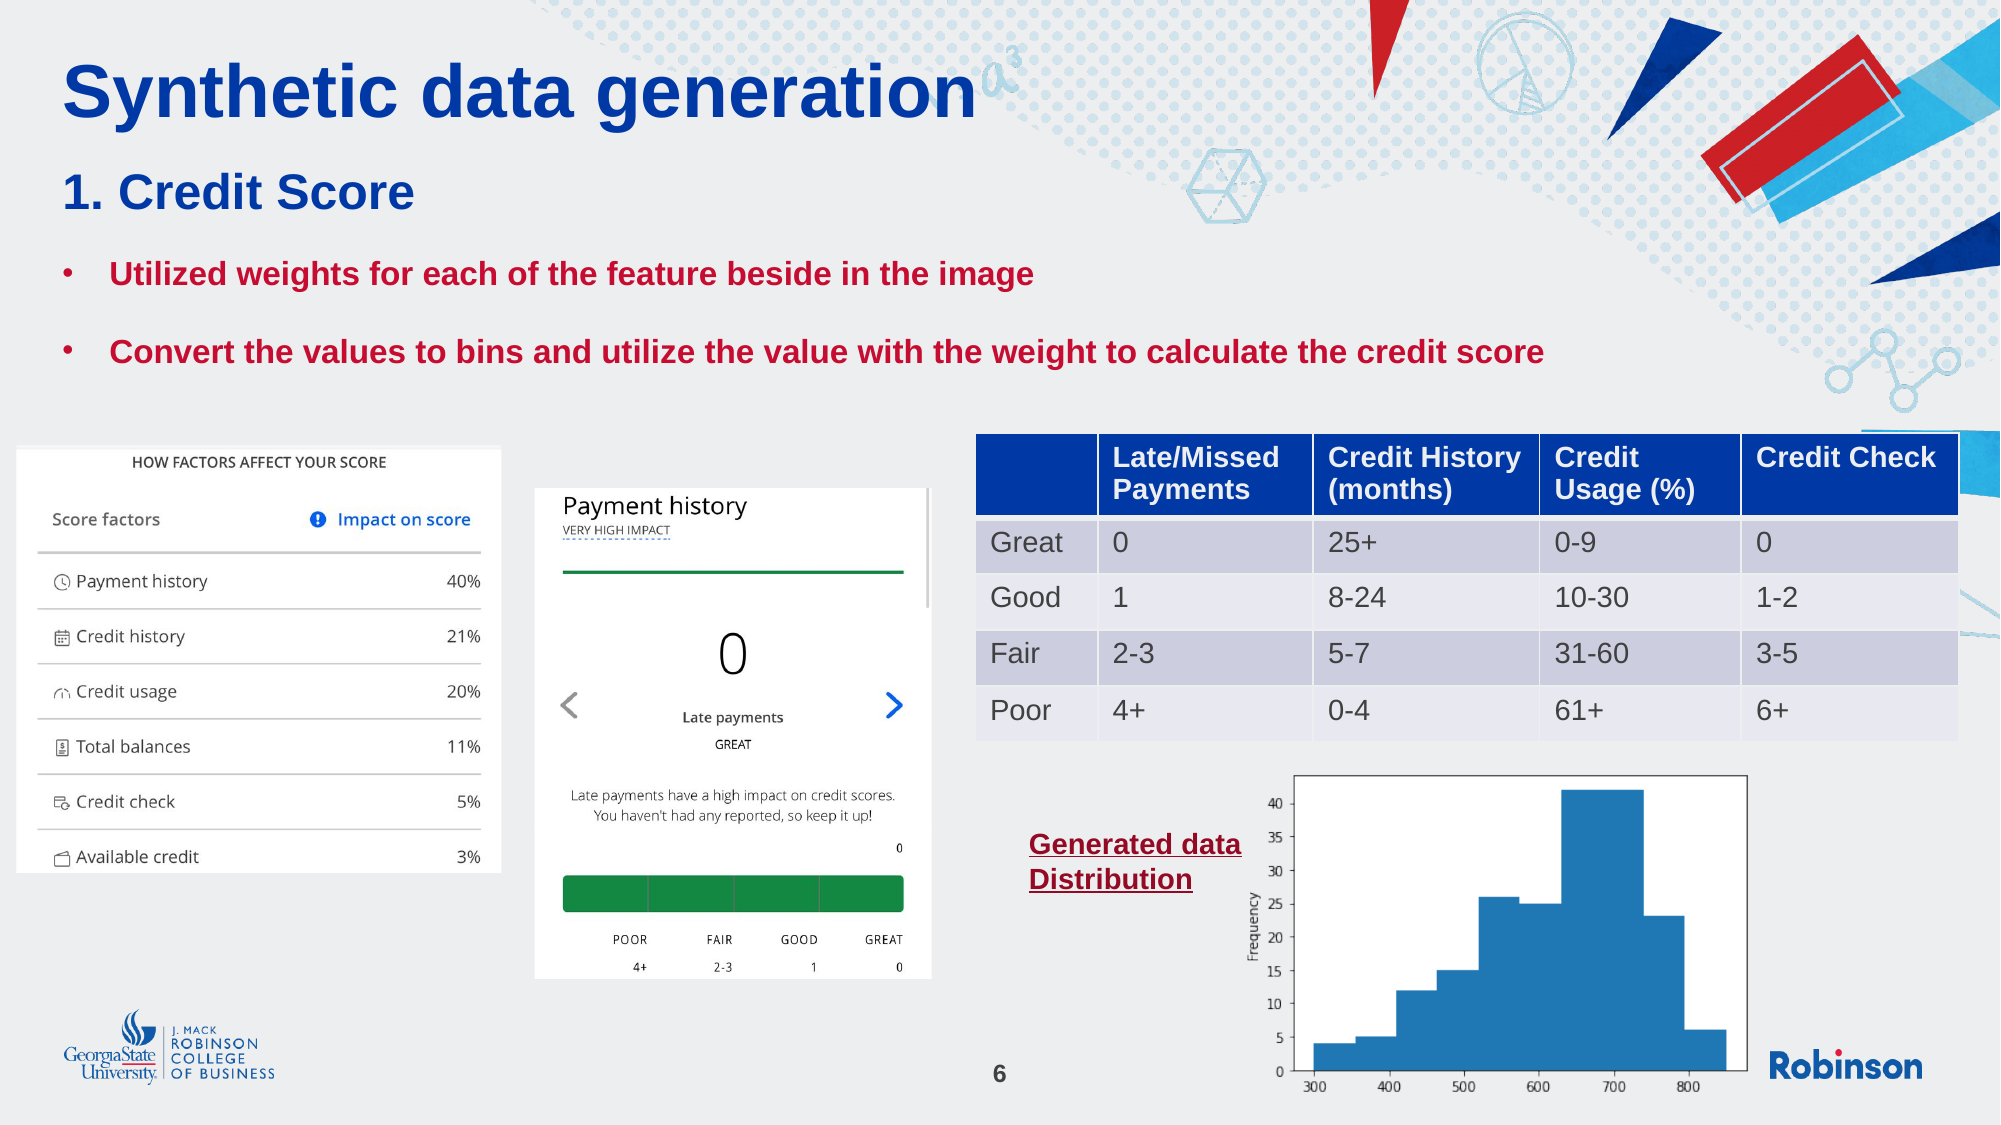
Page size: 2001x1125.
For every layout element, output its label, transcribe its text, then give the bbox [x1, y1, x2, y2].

table_cell 61+ [1540, 687, 1740, 741]
text_box 1. Credit Score [62, 166, 1938, 221]
table_cell 8-24 [1314, 575, 1539, 629]
table_header Credit History (months) [1314, 434, 1539, 515]
table_cell 6+ [1742, 687, 1958, 741]
text_box Generated data Distribution [1014, 817, 1238, 903]
table_header [976, 434, 1097, 515]
title Synthetic data generation [62, 51, 1938, 134]
table_cell Good [976, 575, 1097, 629]
table_cell 5-7 [1314, 631, 1539, 685]
table_cell 3-5 [1742, 631, 1958, 685]
table_header Credit Check [1742, 434, 1958, 515]
table_cell Great [976, 521, 1097, 573]
table_cell Poor [976, 687, 1097, 741]
picture [0, 0, 2000, 1125]
table_cell 0 [1742, 521, 1958, 573]
table_cell 2-3 [1099, 631, 1312, 685]
table_cell 10-30 [1540, 575, 1740, 629]
table_cell Fair [976, 631, 1097, 685]
table_cell 0 [1099, 521, 1312, 573]
slide_number 6 [774, 1042, 1225, 1103]
table_cell 31-60 [1540, 631, 1740, 685]
table_cell 0-4 [1314, 687, 1539, 741]
table_cell 1-2 [1742, 575, 1958, 629]
table_cell 1 [1099, 575, 1312, 629]
table_cell 25+ [1314, 521, 1539, 573]
table_cell 0-9 [1540, 521, 1740, 573]
table_cell 4+ [1099, 687, 1312, 741]
table_header Late/Missed Payments [1099, 434, 1312, 515]
table_header Credit Usage (%) [1540, 434, 1740, 515]
text_box Utilized weights for each of the feature beside in the image Convert the values to bins and utilize the value with the weight to calculate the credit score [62, 252, 1864, 999]
